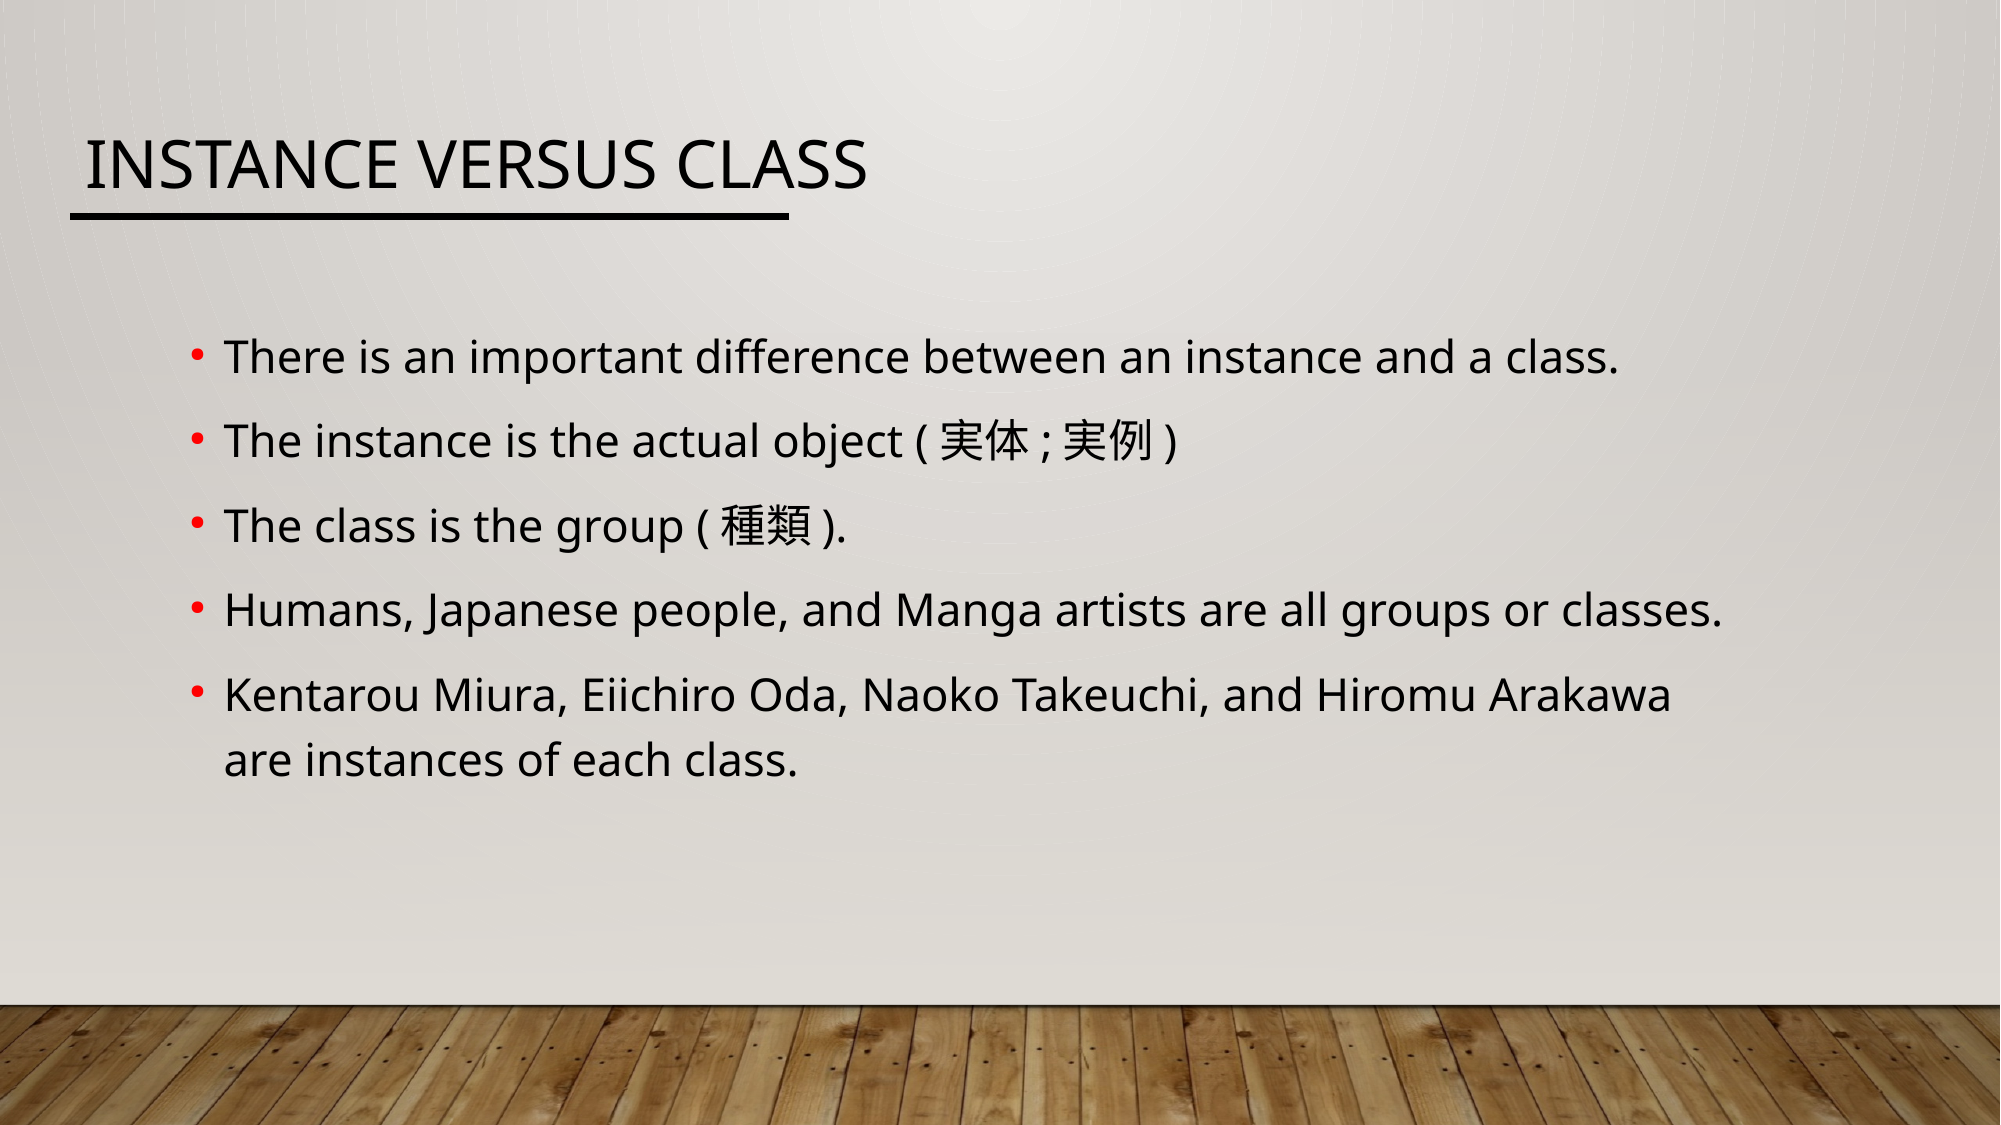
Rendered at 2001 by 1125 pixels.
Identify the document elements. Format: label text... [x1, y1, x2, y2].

title Instance versus Class [70, 123, 1646, 296]
picture [0, 1005, 2000, 1125]
list There is an important difference between an instance and a class. The instance is the actual object (実体;実例) The class is the group (種類). Humans, Japanese people, and Manga artists are all groups or classes. Kentarou Miura, Eiichiro Oda, Naoko Takeuchi, and Hiromu Arakawa are instances of each class. [174, 309, 1750, 876]
